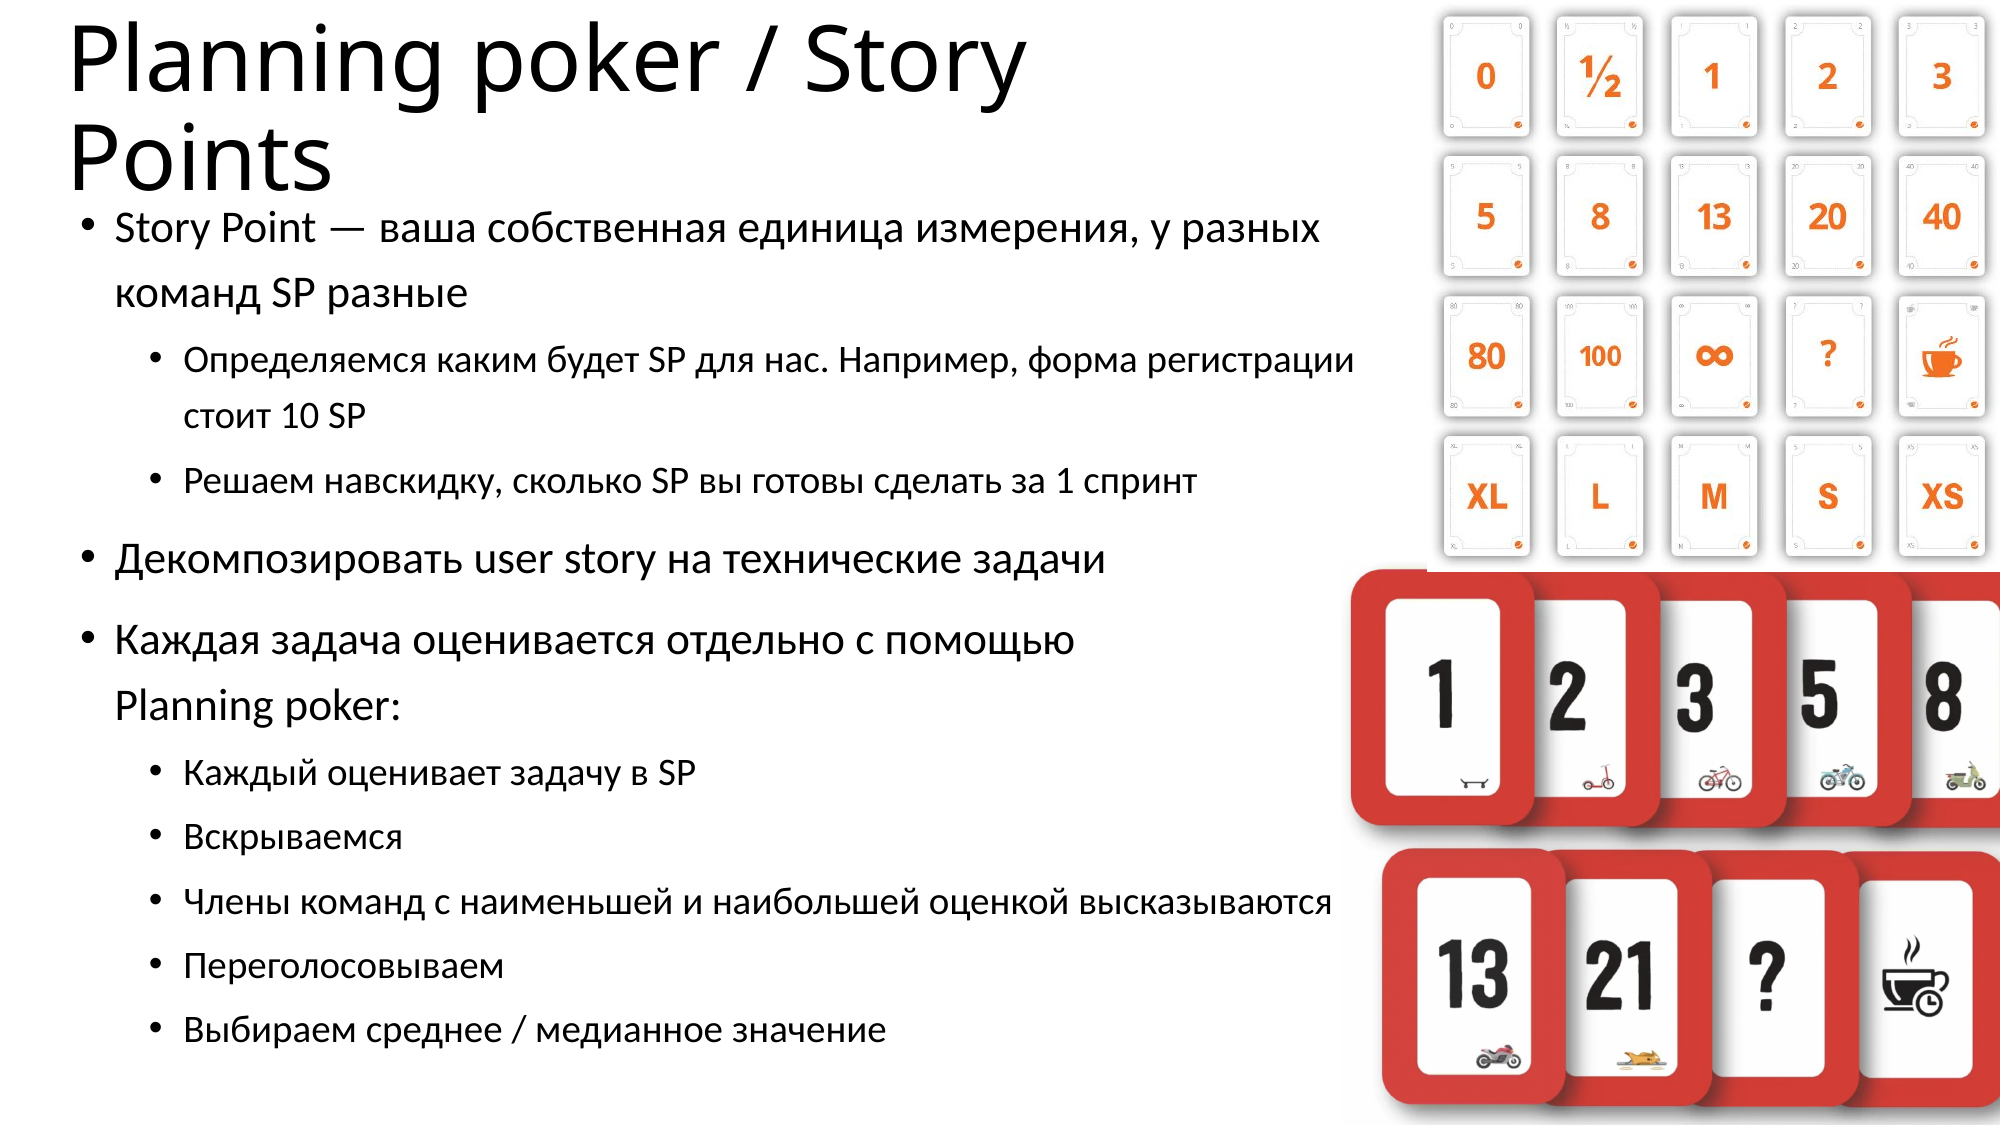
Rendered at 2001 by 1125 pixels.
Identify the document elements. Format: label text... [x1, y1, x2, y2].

picture [1341, 0, 2000, 1125]
title Planning poker / Story Points [51, 47, 1177, 176]
list Story Point — ваша собственная единица измерения, у разных команд SP разные Определяемся каким будет SP для нас. Например, форма регистрации стоит 10 SP Решаем навскидку, сколько SP вы готовы сделать за 1 спринт Декомпозировать user story на технические задачи Каждая задача оценивается отдельно с помощью Planning poker: Каждый оценивает задачу в SP Вскрываемся Члены команд с наименьшей и наибольшей оценкой высказываются Переголосовываем Выбираем среднее / медианное значение [65, 178, 1427, 1078]
